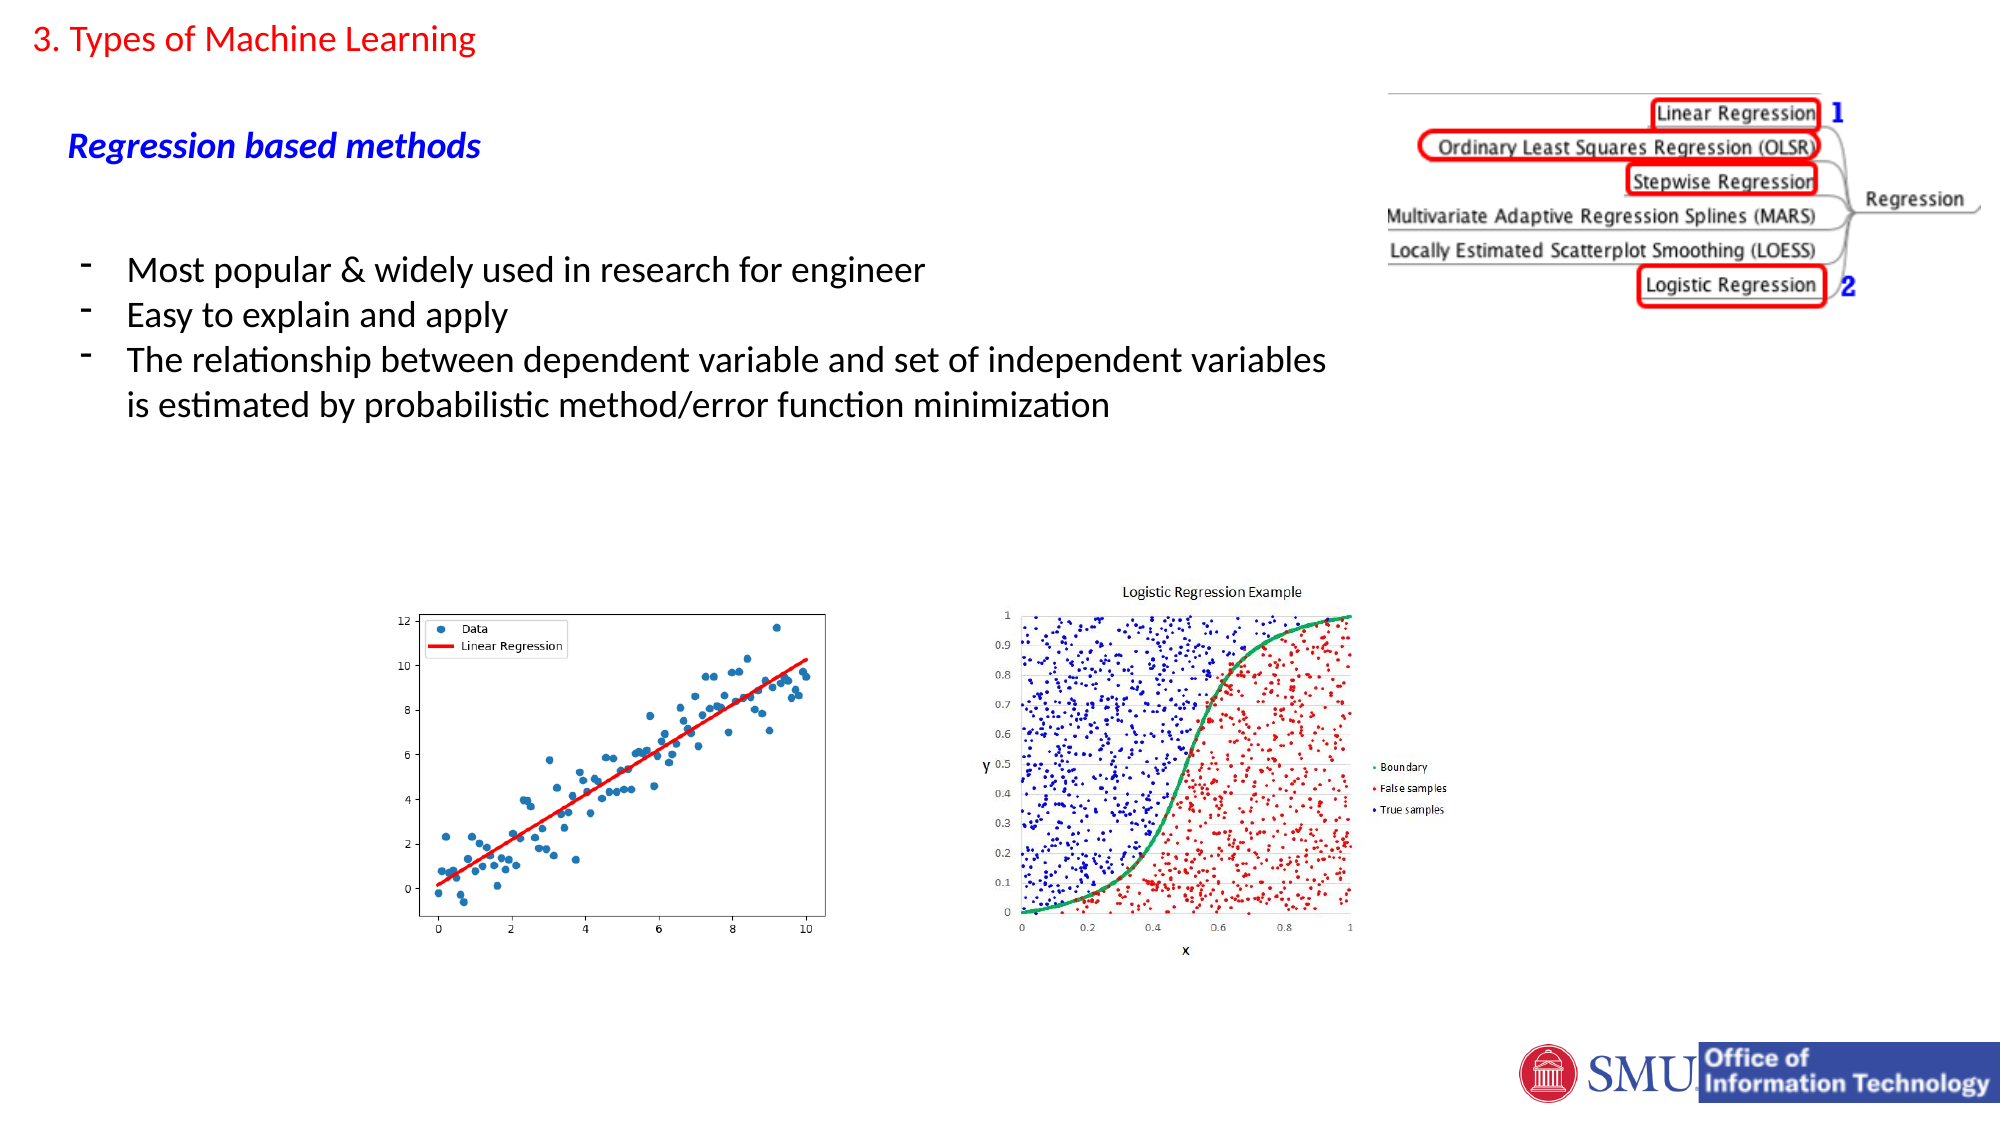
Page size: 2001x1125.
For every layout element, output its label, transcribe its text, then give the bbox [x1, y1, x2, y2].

text_box Most popular & widely used in research for engineer Easy to explain and apply The relationship between dependent variable and set of independent variables is estimated by probabilistic method/error function minimization [65, 237, 1352, 433]
text_box 3. Types of Machine Learning [17, 6, 492, 67]
picture [1388, 93, 1981, 323]
text_box Regression based methods [52, 113, 1340, 174]
picture [1519, 1042, 2000, 1103]
picture [971, 578, 1452, 970]
picture [392, 609, 834, 939]
